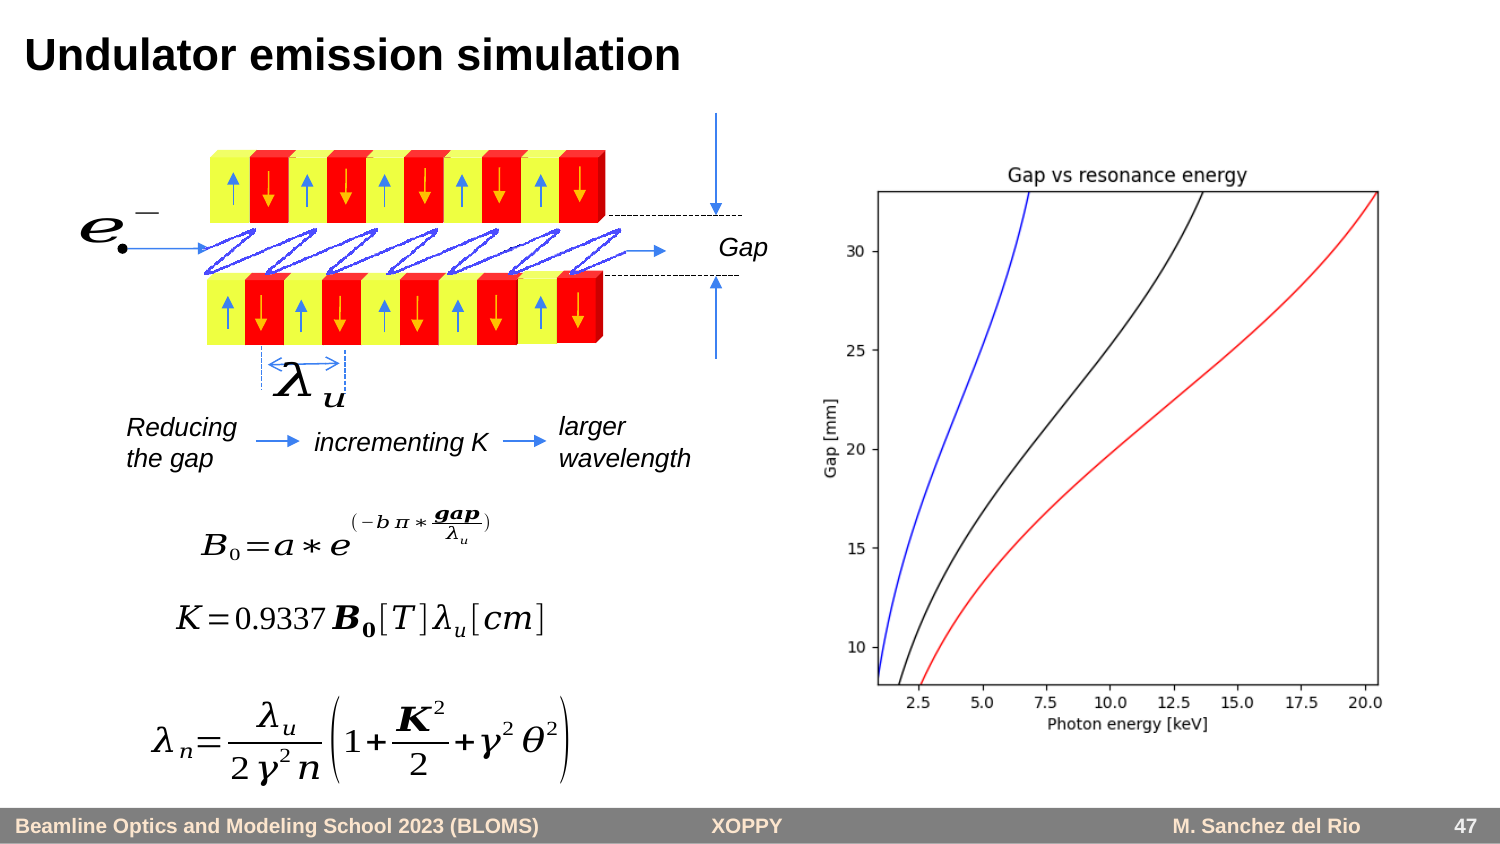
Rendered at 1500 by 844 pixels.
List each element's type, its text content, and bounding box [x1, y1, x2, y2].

slide_number 47 [1379, 805, 1493, 844]
picture [820, 164, 1391, 733]
text_box Reducing the gap [111, 402, 261, 481]
text_box Gap [703, 222, 784, 269]
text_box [206, 283, 604, 346]
text_box incrementing K [299, 417, 510, 464]
text_box larger wavelength [544, 401, 725, 480]
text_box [210, 149, 606, 224]
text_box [717, 203, 722, 212]
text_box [255, 439, 300, 444]
text_box [115, 241, 130, 256]
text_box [710, 203, 715, 212]
picture [201, 228, 627, 276]
title Undulator emission simulation [9, 10, 1493, 106]
